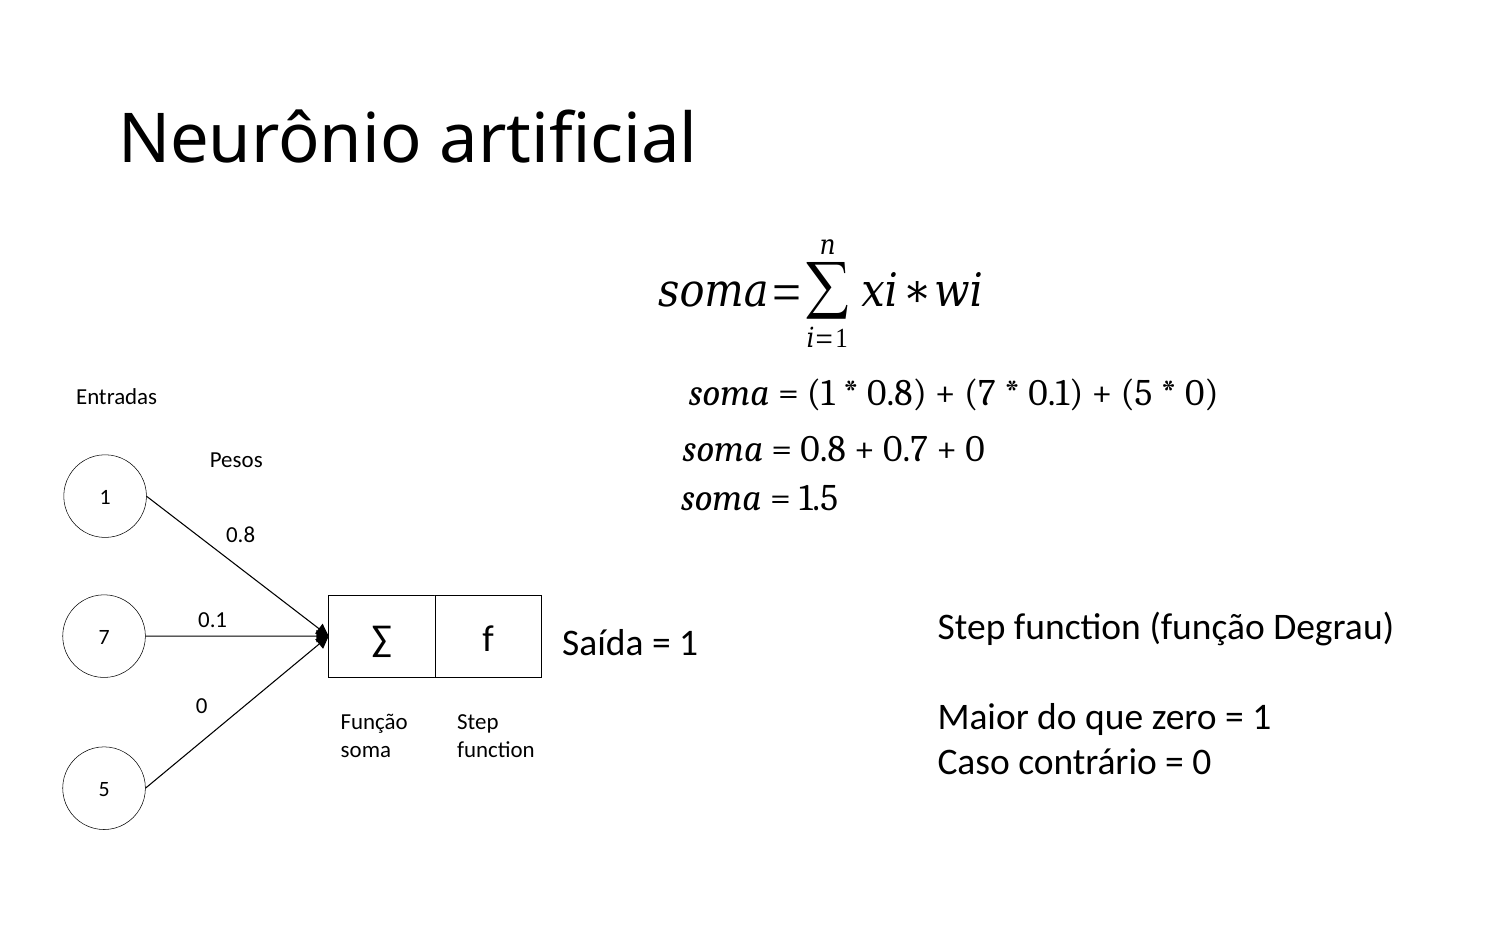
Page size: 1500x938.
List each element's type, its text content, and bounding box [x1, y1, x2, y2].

text_box Step function (função Degrau) Maior do que zero = 1 Caso contrário = 0 [922, 594, 1410, 790]
text_box soma = (1 * 0.8) + (7 * 0.1) + (5 * 0) [674, 360, 1235, 421]
title Neurônio artificial [103, 49, 1397, 232]
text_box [53, 374, 558, 830]
text_box soma = 0.8 + 0.7 + 0 [667, 416, 1001, 477]
text_box soma = 1.5 [666, 465, 854, 526]
text_box Saída = 1 [558, 610, 714, 671]
